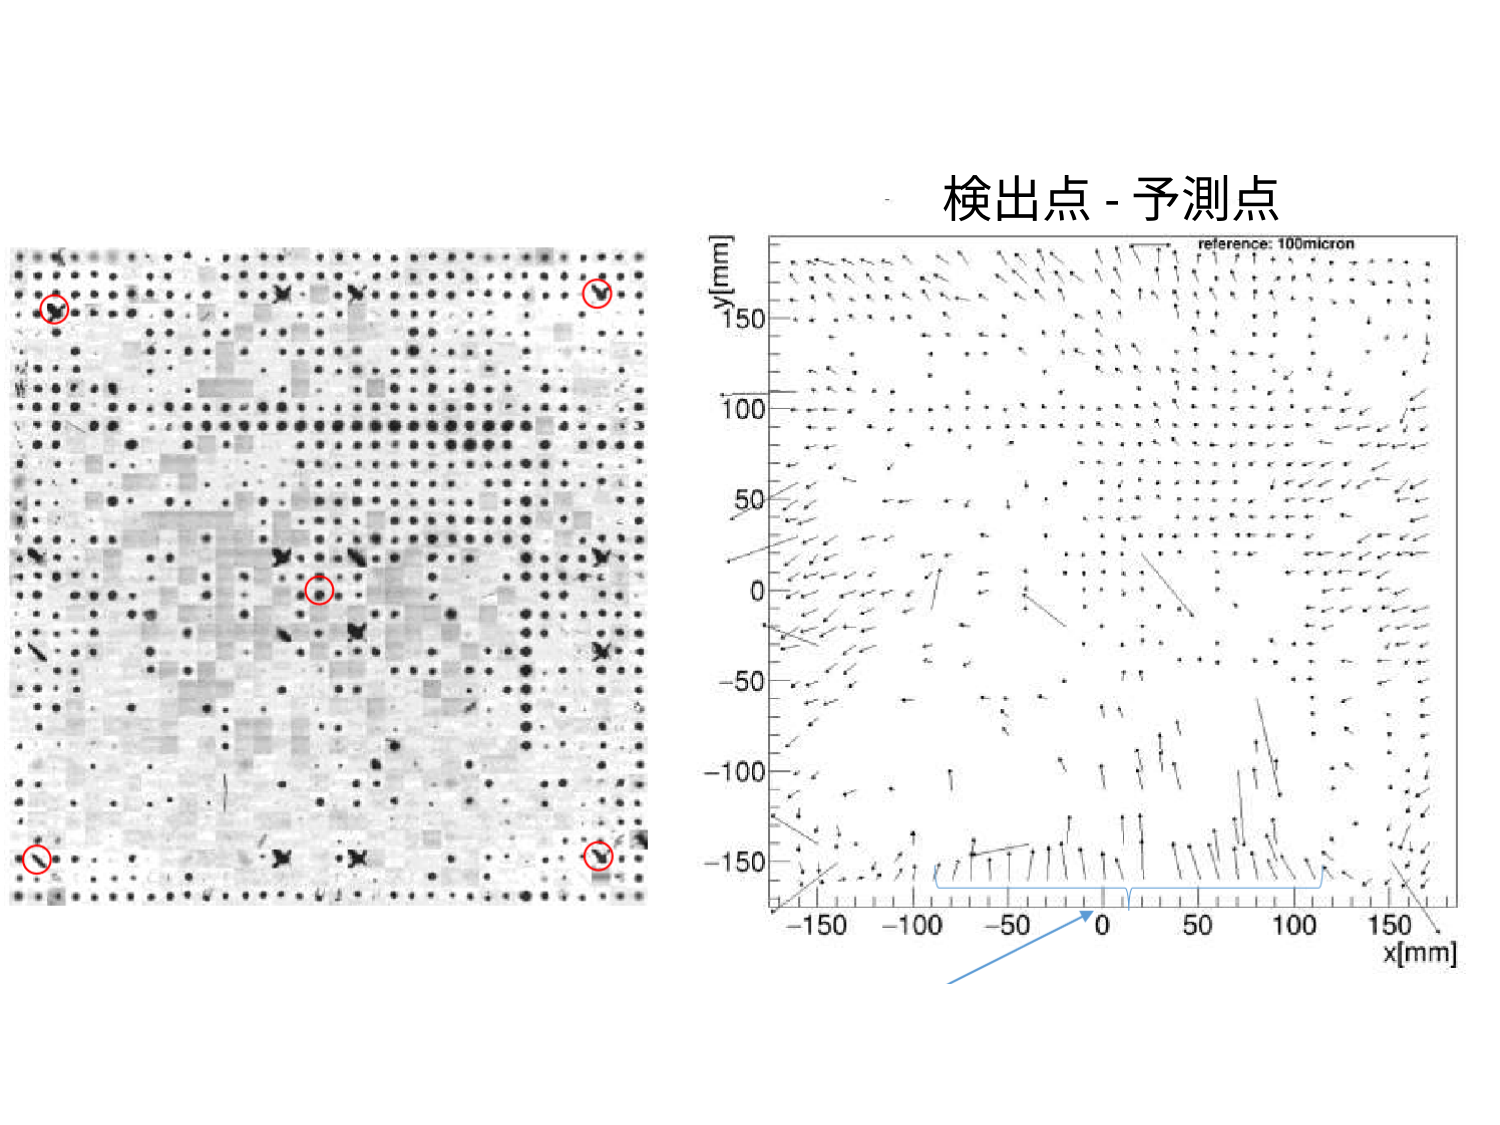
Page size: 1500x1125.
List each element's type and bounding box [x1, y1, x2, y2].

text_box [0, 138, 1500, 987]
